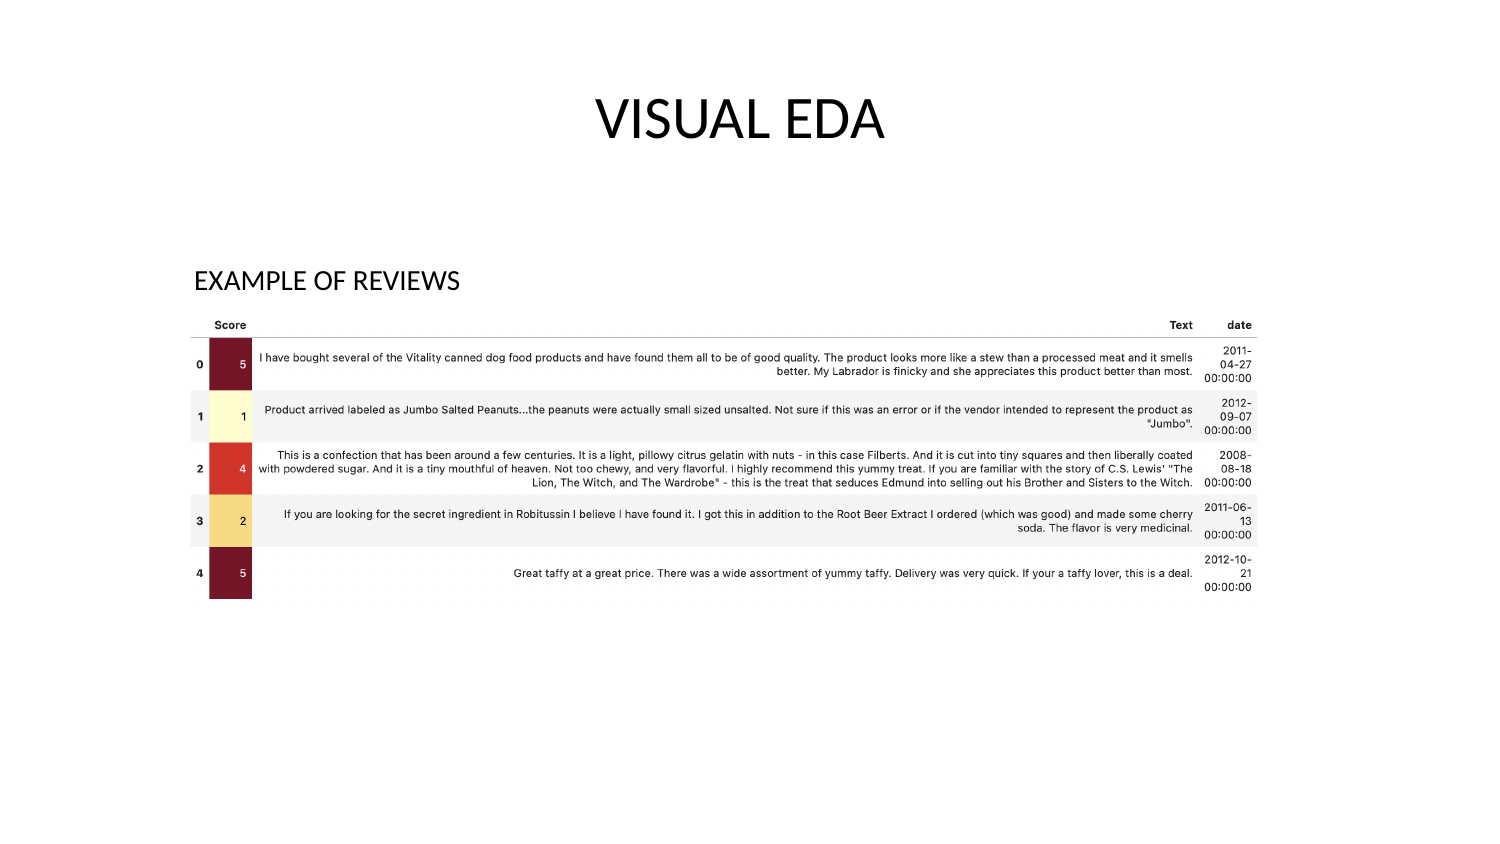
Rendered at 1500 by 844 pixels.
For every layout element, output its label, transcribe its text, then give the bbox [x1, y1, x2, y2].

text_box EXAMPLE OF REVIEWS [182, 255, 1263, 302]
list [183, 313, 1271, 608]
title VISUAL EDA [101, 81, 1380, 158]
